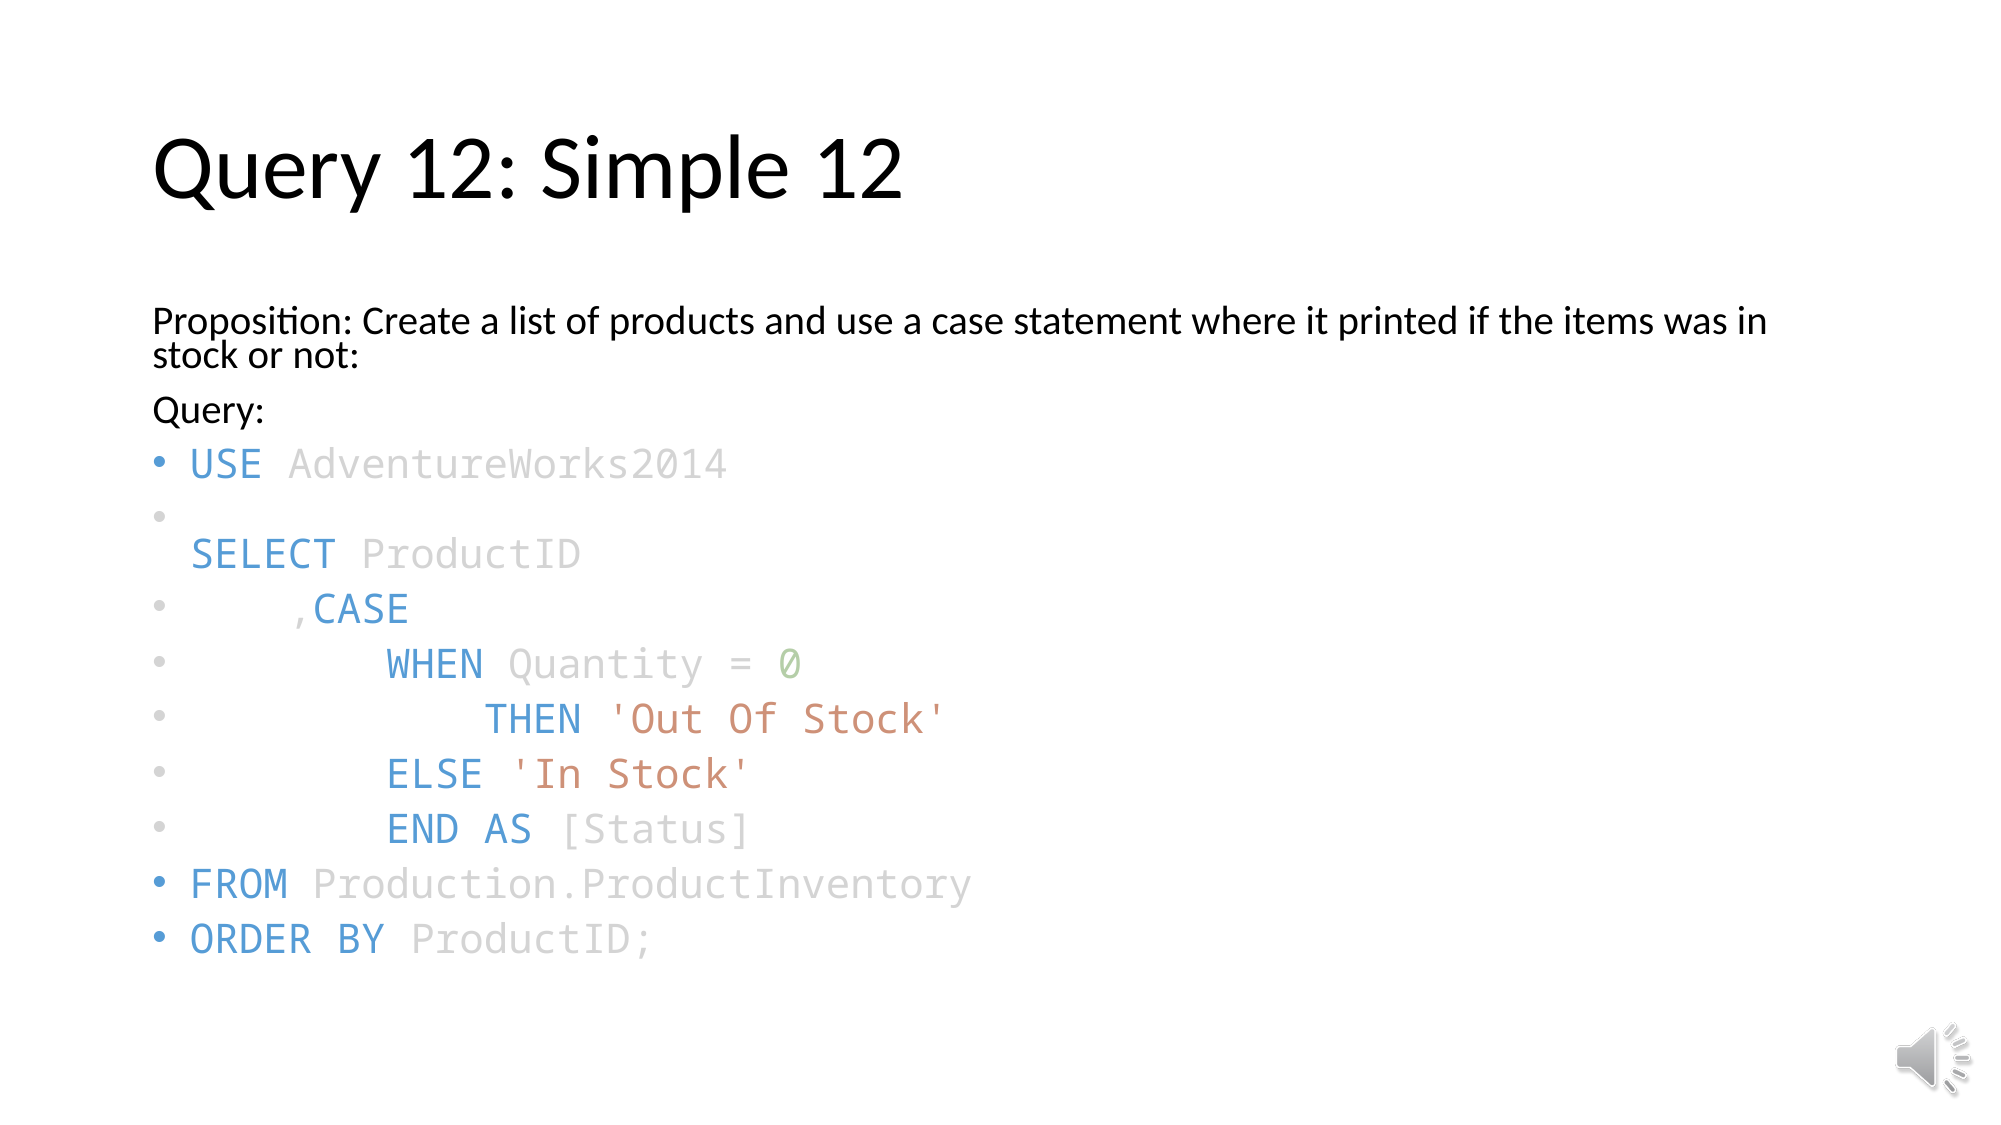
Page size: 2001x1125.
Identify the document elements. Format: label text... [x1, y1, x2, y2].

picture [1894, 1019, 1976, 1101]
title Query 12: Simple 12 [137, 59, 1863, 278]
list Proposition: Create a list of products and use a case statement where it printed if the items was in stock or not: Query: USE AdventureWorks2014 SELECT ProductID ,CASE WHEN Quantity = 0 THEN 'Out Of Stock' ELSE 'In Stock' END AS [Status] FROM Production.ProductInventory ORDER BY ProductID; [137, 299, 1863, 1014]
